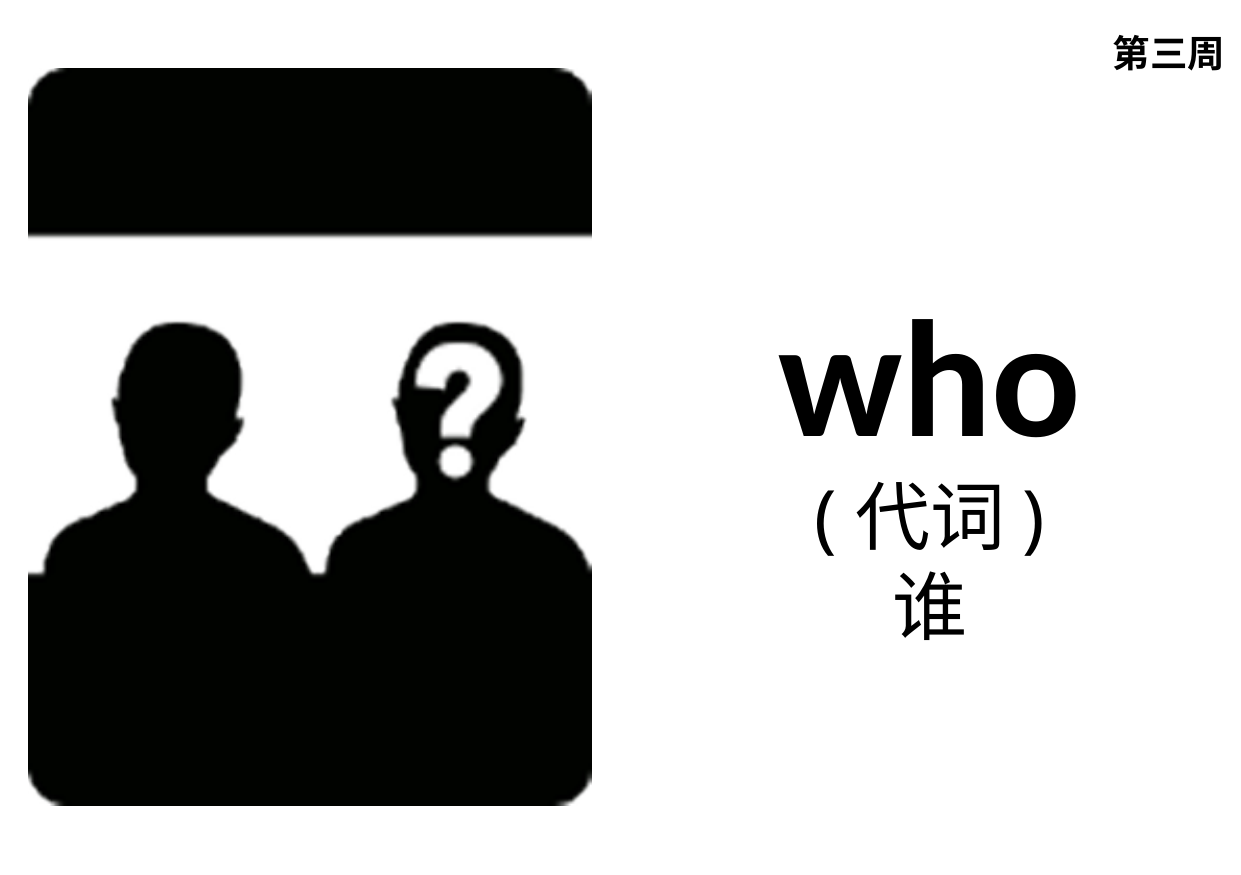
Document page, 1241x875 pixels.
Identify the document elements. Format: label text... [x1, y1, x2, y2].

text_box who (代词) 谁 [620, 0, 1241, 874]
picture [28, 67, 592, 806]
